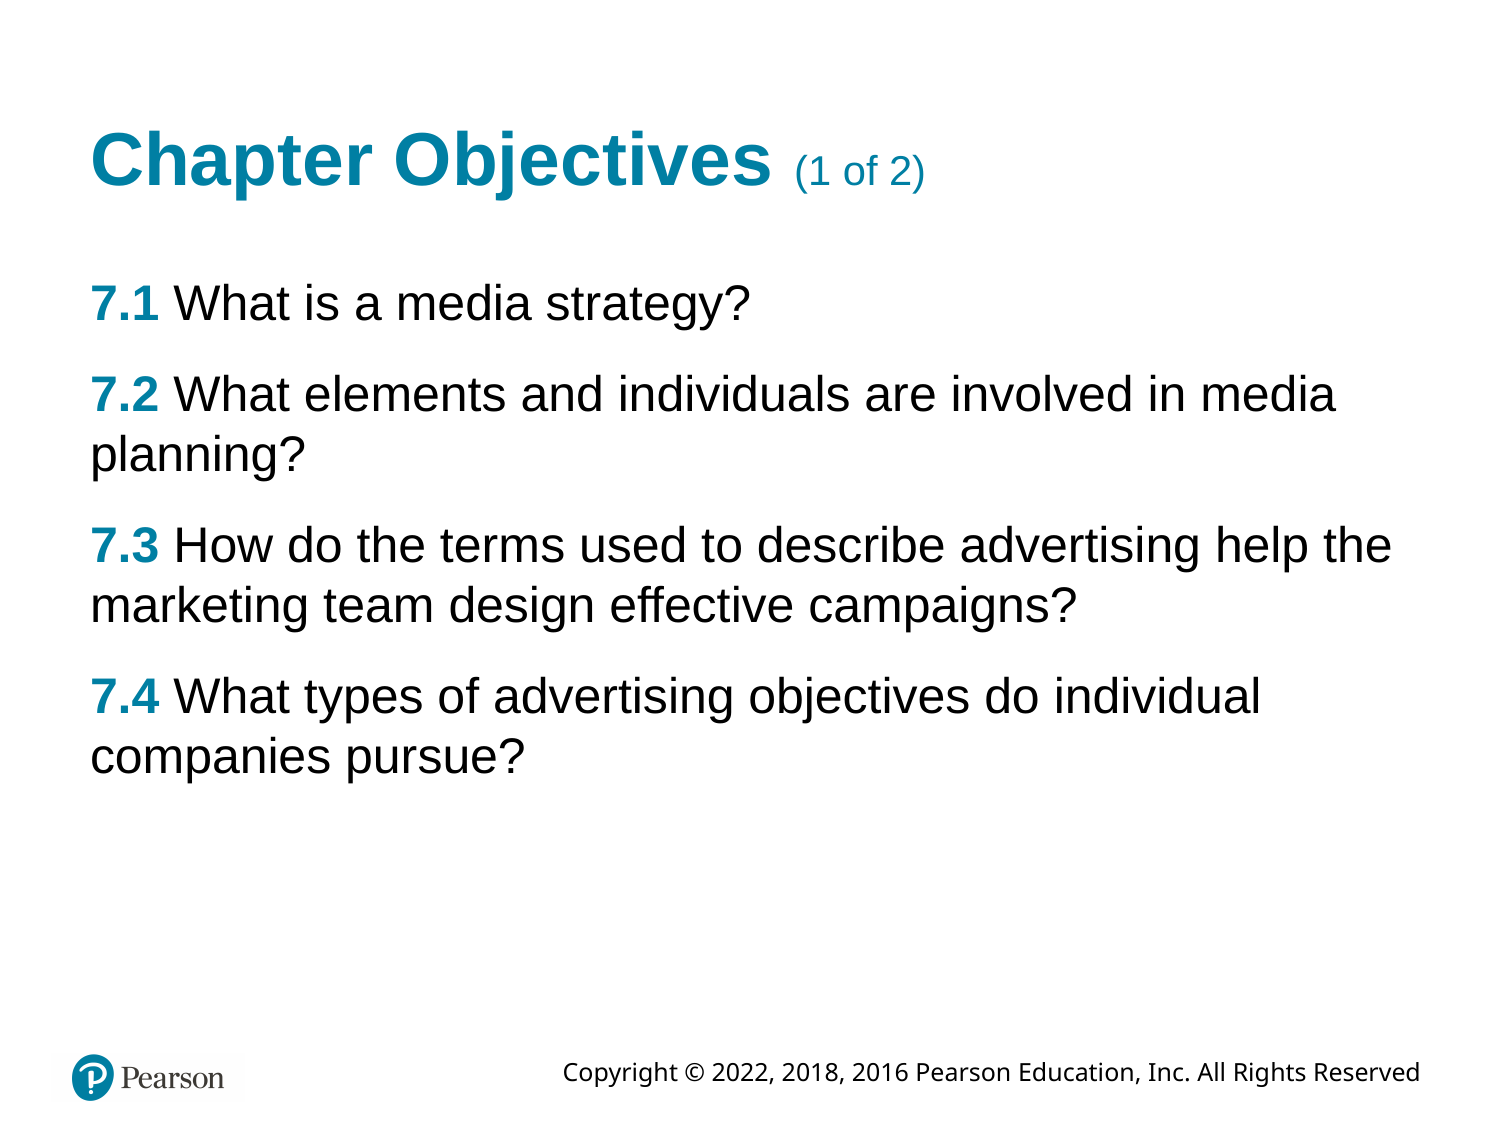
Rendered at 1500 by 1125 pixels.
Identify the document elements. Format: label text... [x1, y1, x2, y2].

title Chapter Objectives (1 of 2) [75, 35, 1425, 216]
list 7.1 What is a media strategy? 7.2 What elements and individuals are involved in media planning? 7.3 How do the terms used to describe advertising help the marketing team design effective campaigns? 7.4 What types of advertising objectives do individual companies pursue? [75, 255, 1426, 1021]
picture [51, 1053, 245, 1102]
